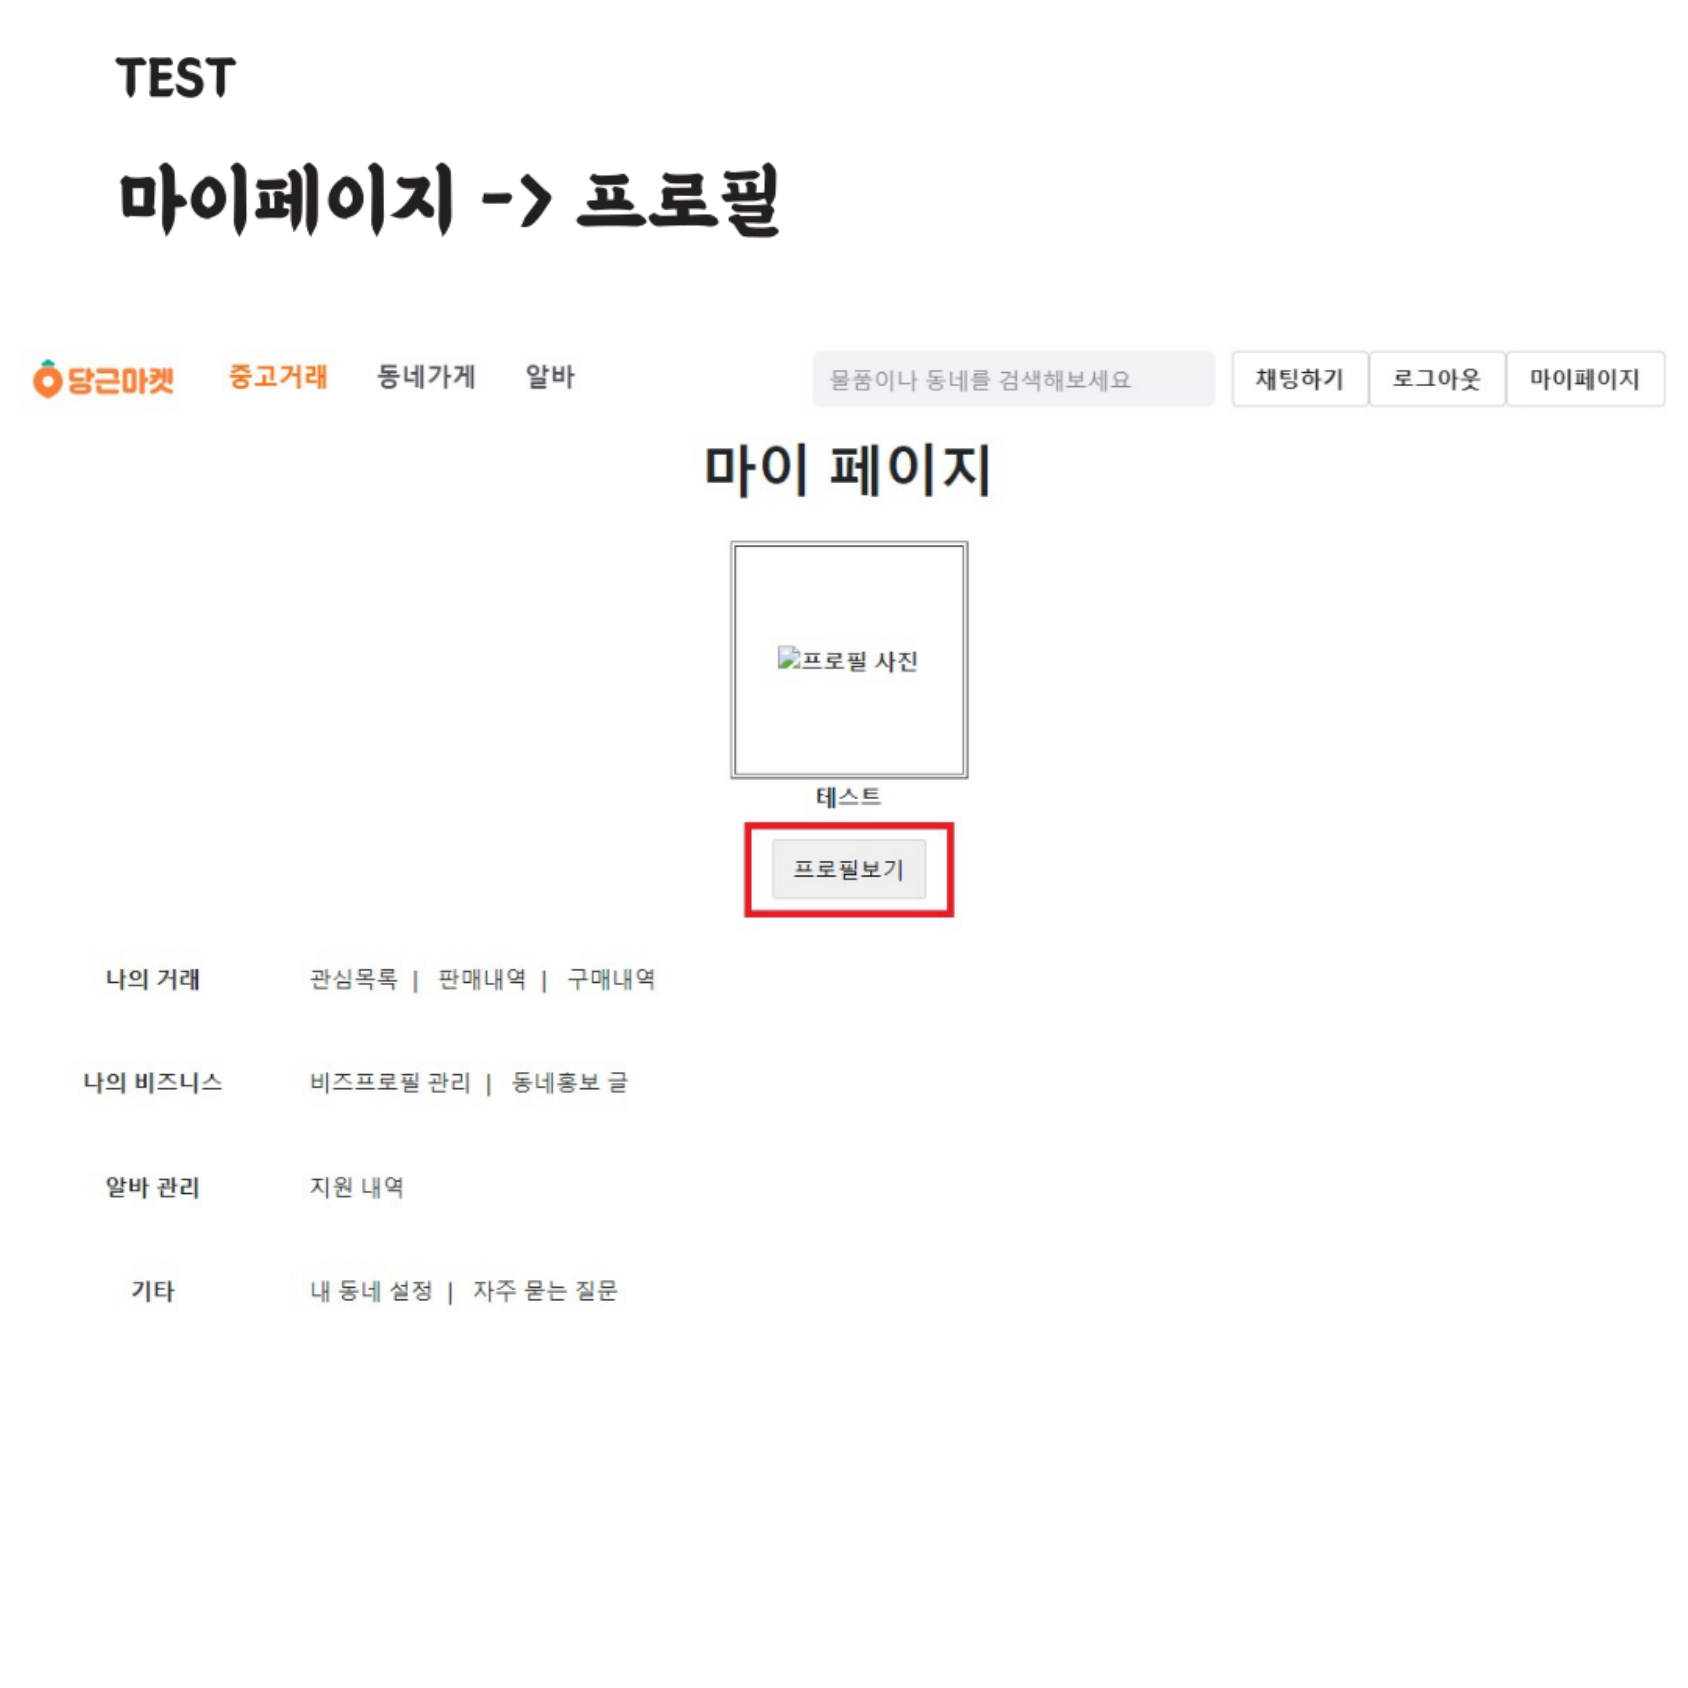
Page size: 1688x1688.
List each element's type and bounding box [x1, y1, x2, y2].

picture [88, 14, 857, 335]
text_box [0, 347, 1688, 1340]
